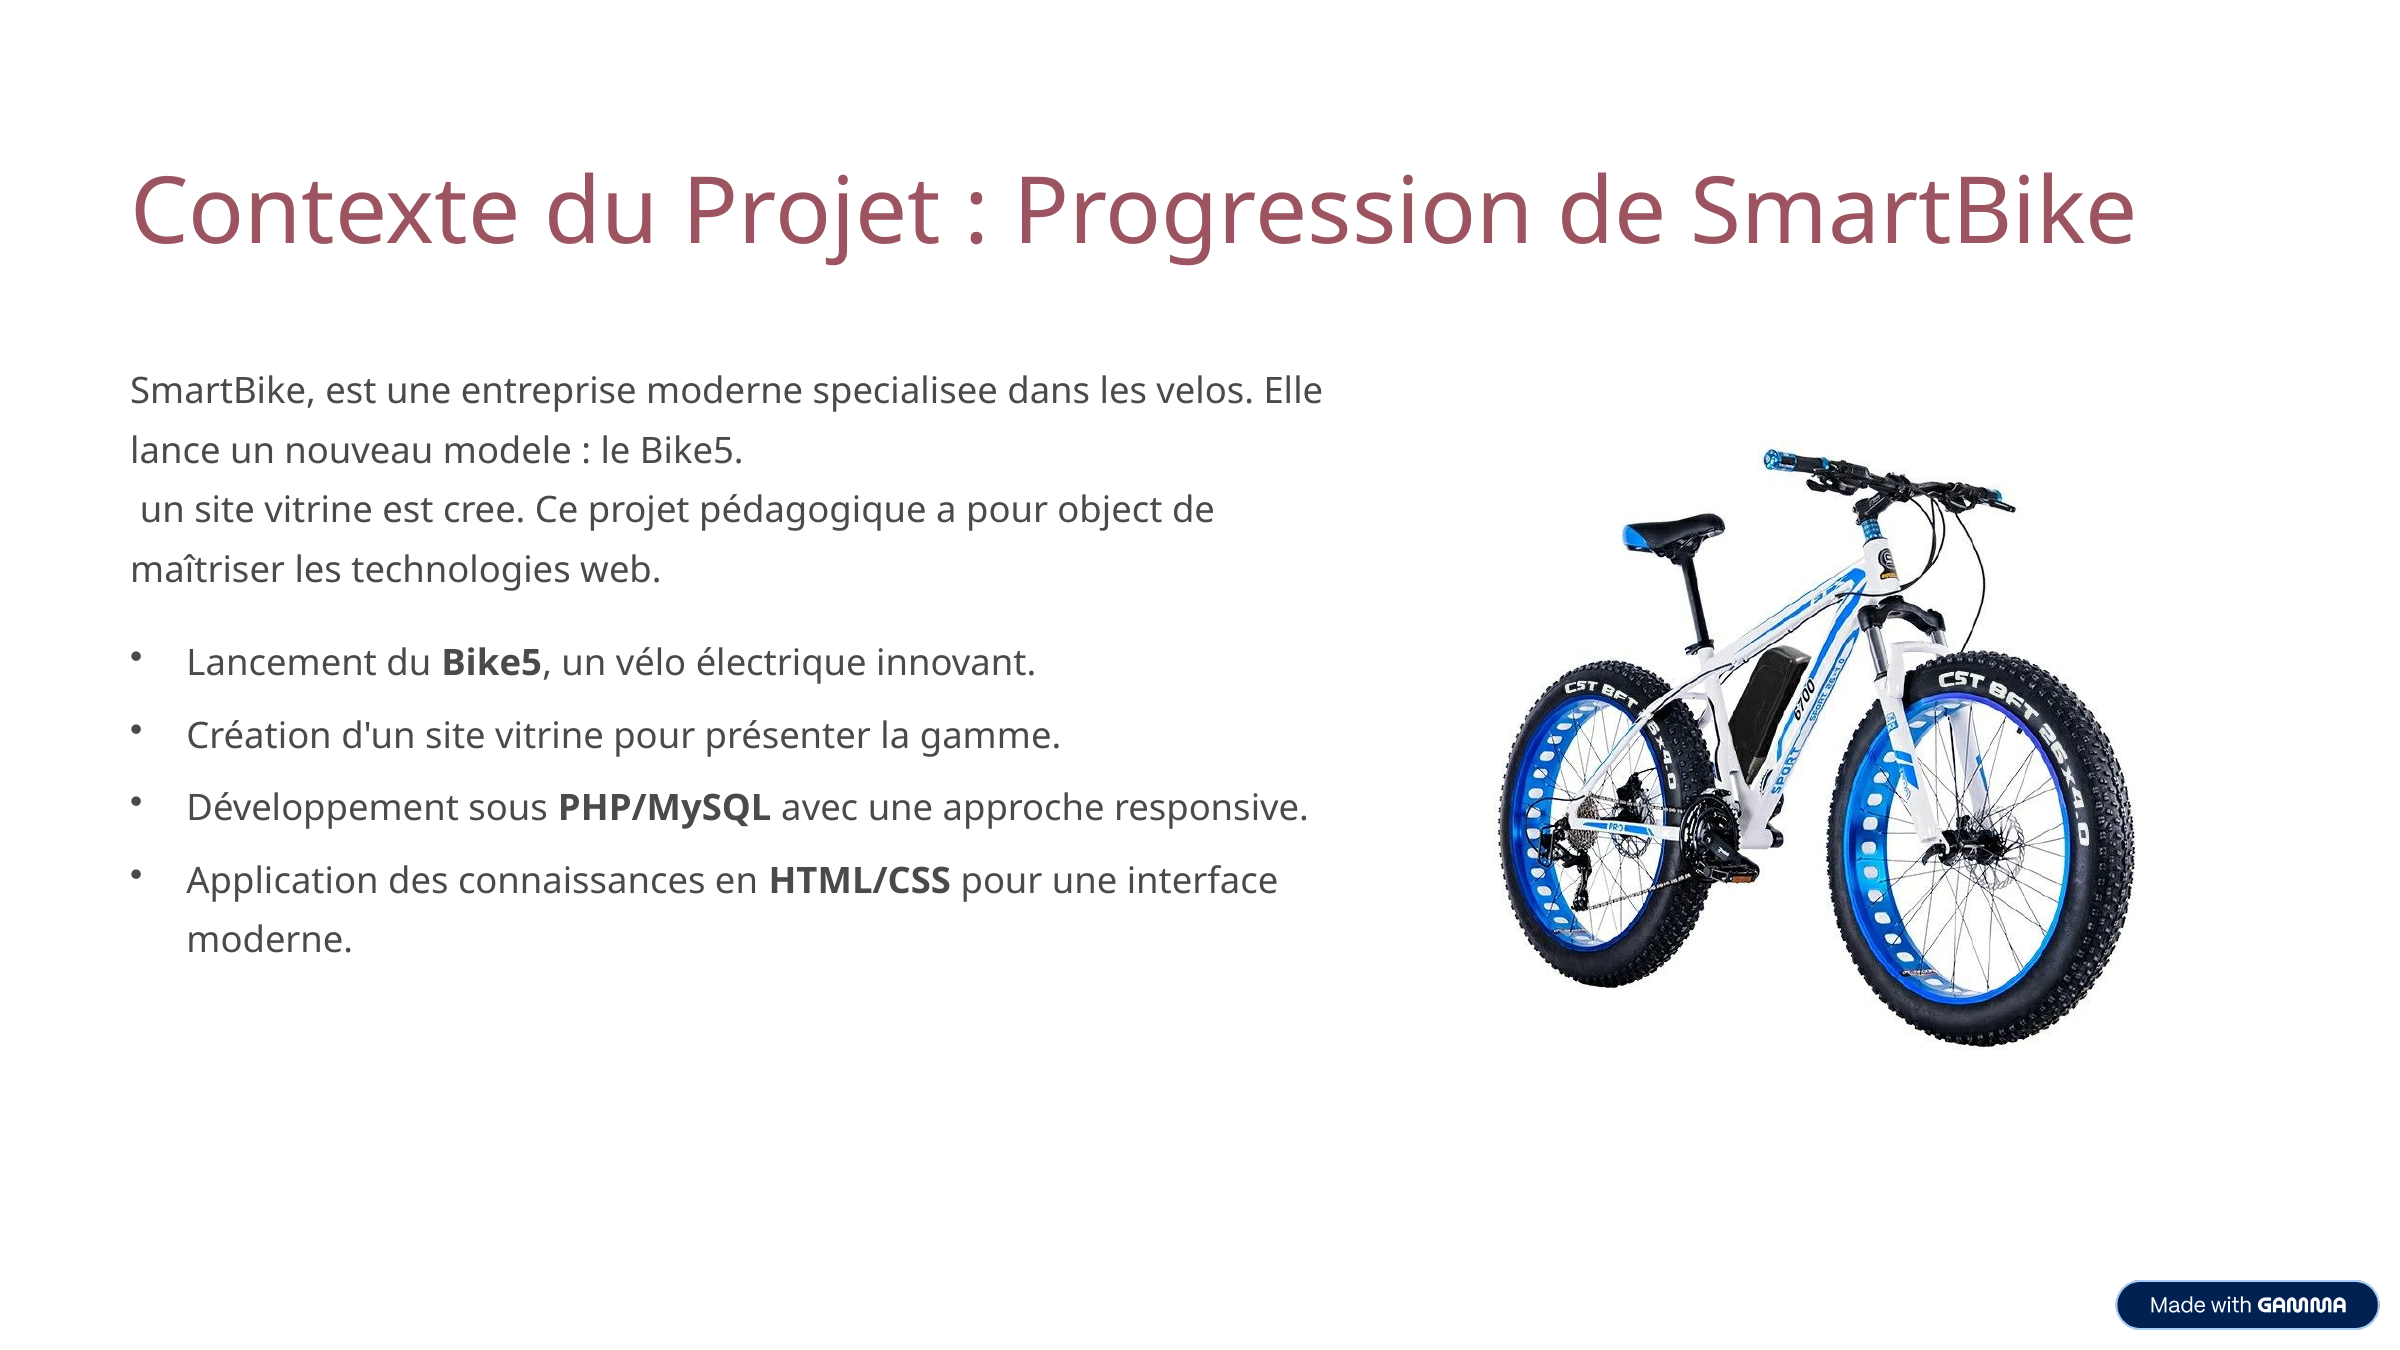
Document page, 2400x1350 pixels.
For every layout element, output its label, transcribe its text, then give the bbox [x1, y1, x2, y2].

text_box SmartBike, est une entreprise moderne specialisee dans les velos. Elle lance un nouveau modele : le Bike5. un site vitrine est cree. Ce projet pédagogique a pour object de maîtriser les technologies web. [130, 351, 1378, 611]
text_box Création d'un site vitrine pour présenter la gamme. [130, 696, 1378, 756]
text_box Contexte du Projet : Progression de SmartBike [130, 146, 2181, 263]
text_box Développement sous PHP/MySQL avec une approche responsive. [130, 768, 1378, 829]
text_box Lancement du Bike5, un vélo électrique innovant. [130, 623, 1378, 683]
text_box Application des connaissances en HTML/CSS pour une interface moderne. [130, 841, 1378, 961]
picture [2106, 1271, 2389, 1339]
picture [1440, 365, 2196, 1109]
